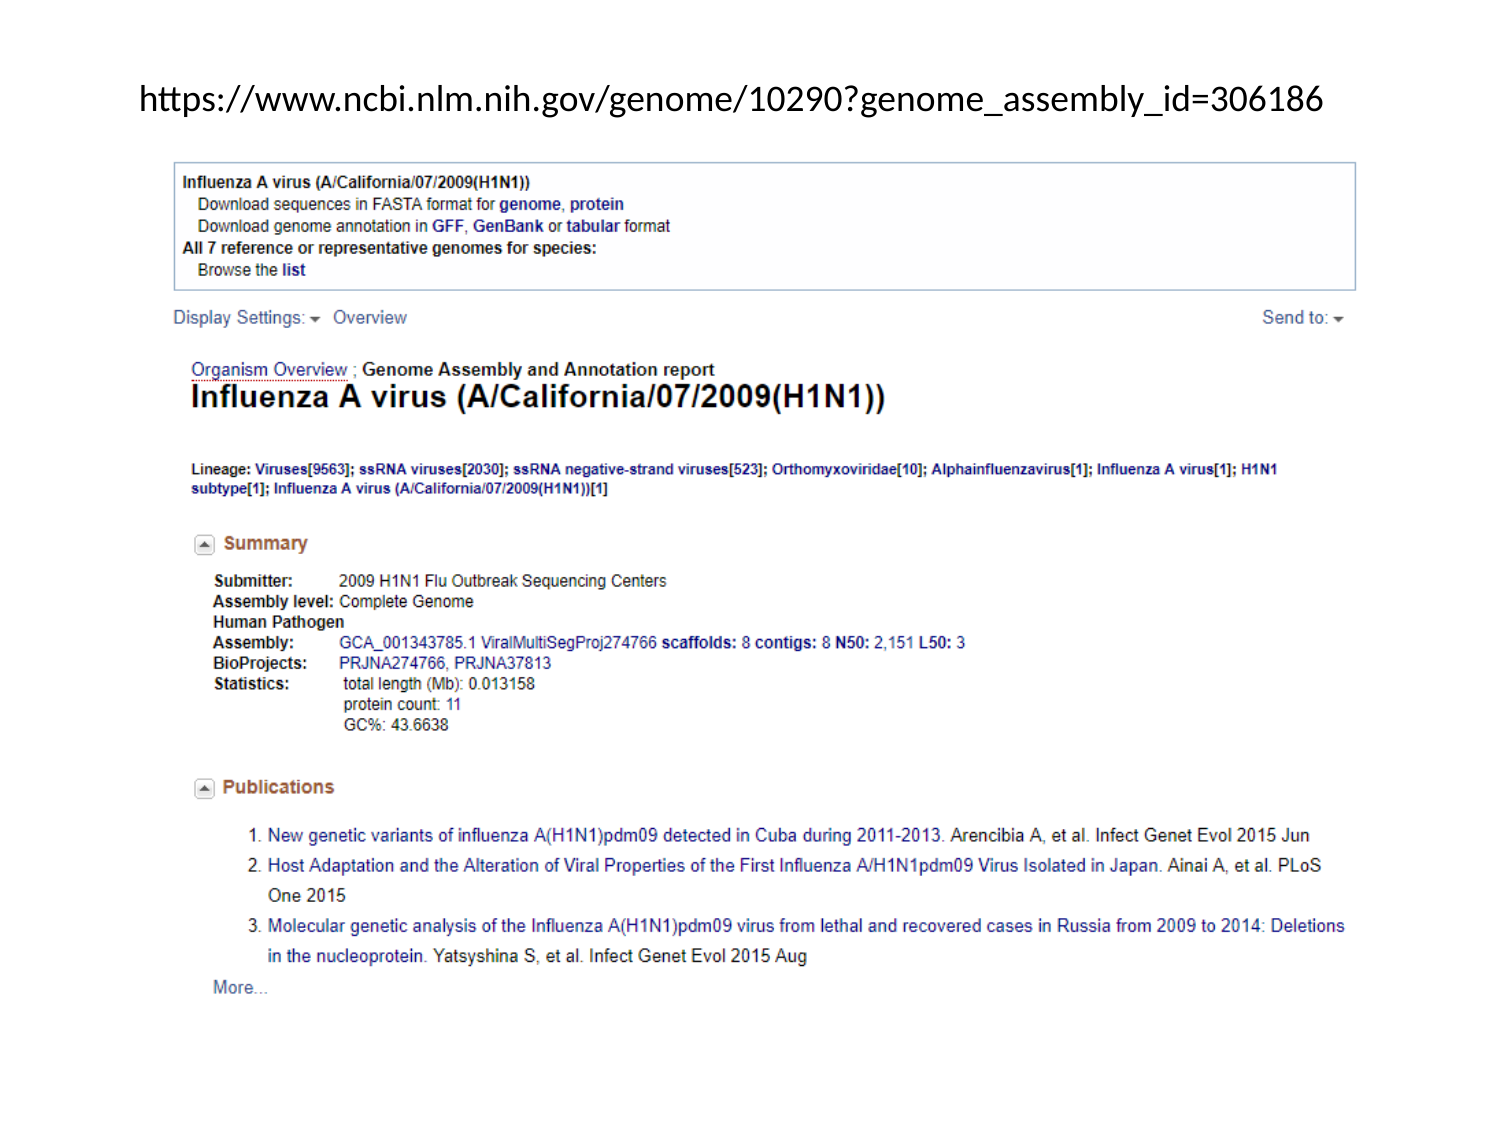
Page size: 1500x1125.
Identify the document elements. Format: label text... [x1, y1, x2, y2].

text_box https://www.ncbi.nlm.nih.gov/genome/10290?genome_assembly_id=306186 [123, 66, 1365, 127]
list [159, 148, 1365, 994]
